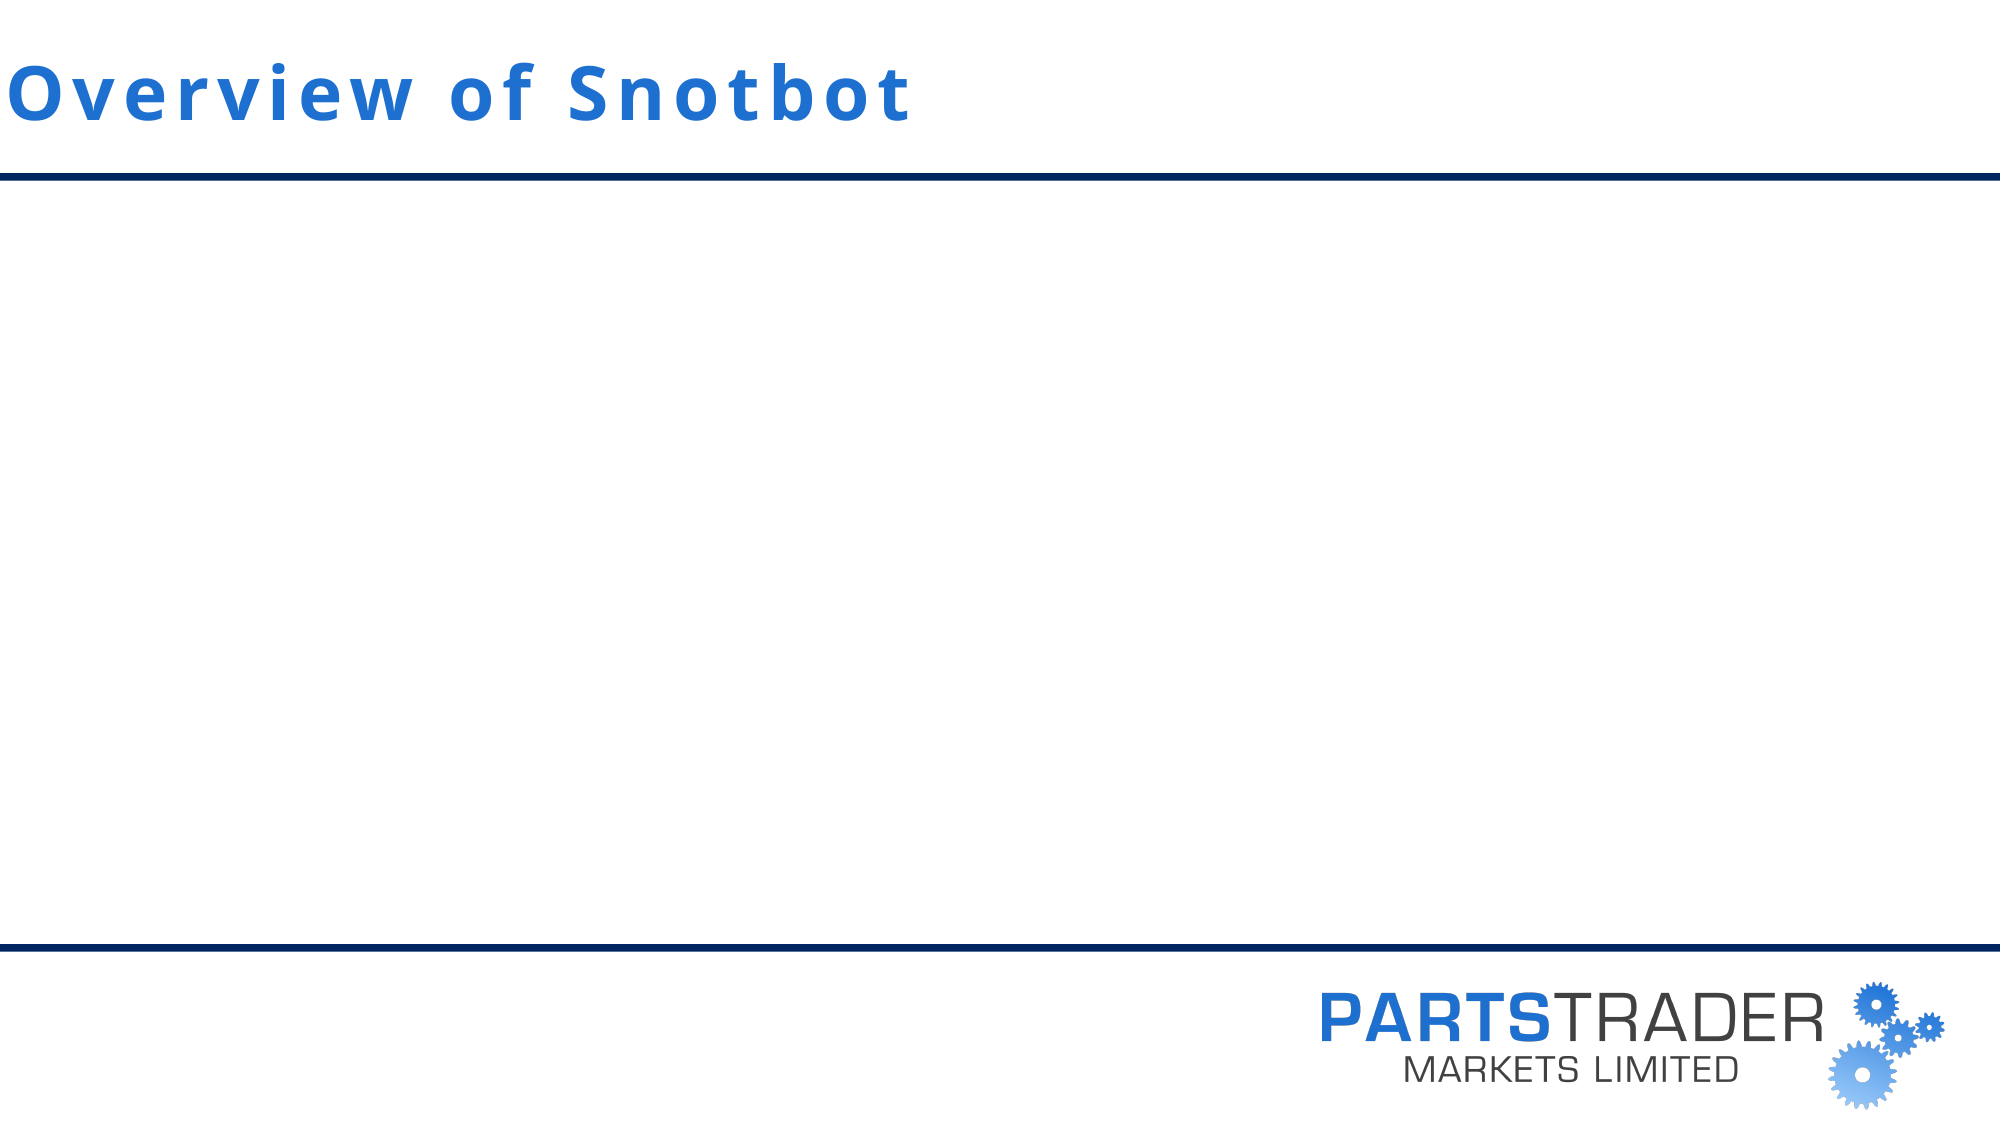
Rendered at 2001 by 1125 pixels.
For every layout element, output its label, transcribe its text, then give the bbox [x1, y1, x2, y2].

text_box [0, 172, 2000, 182]
text_box [0, 943, 2000, 953]
picture [1322, 981, 1945, 1110]
text_box Overview of Snotbot [0, 37, 927, 143]
